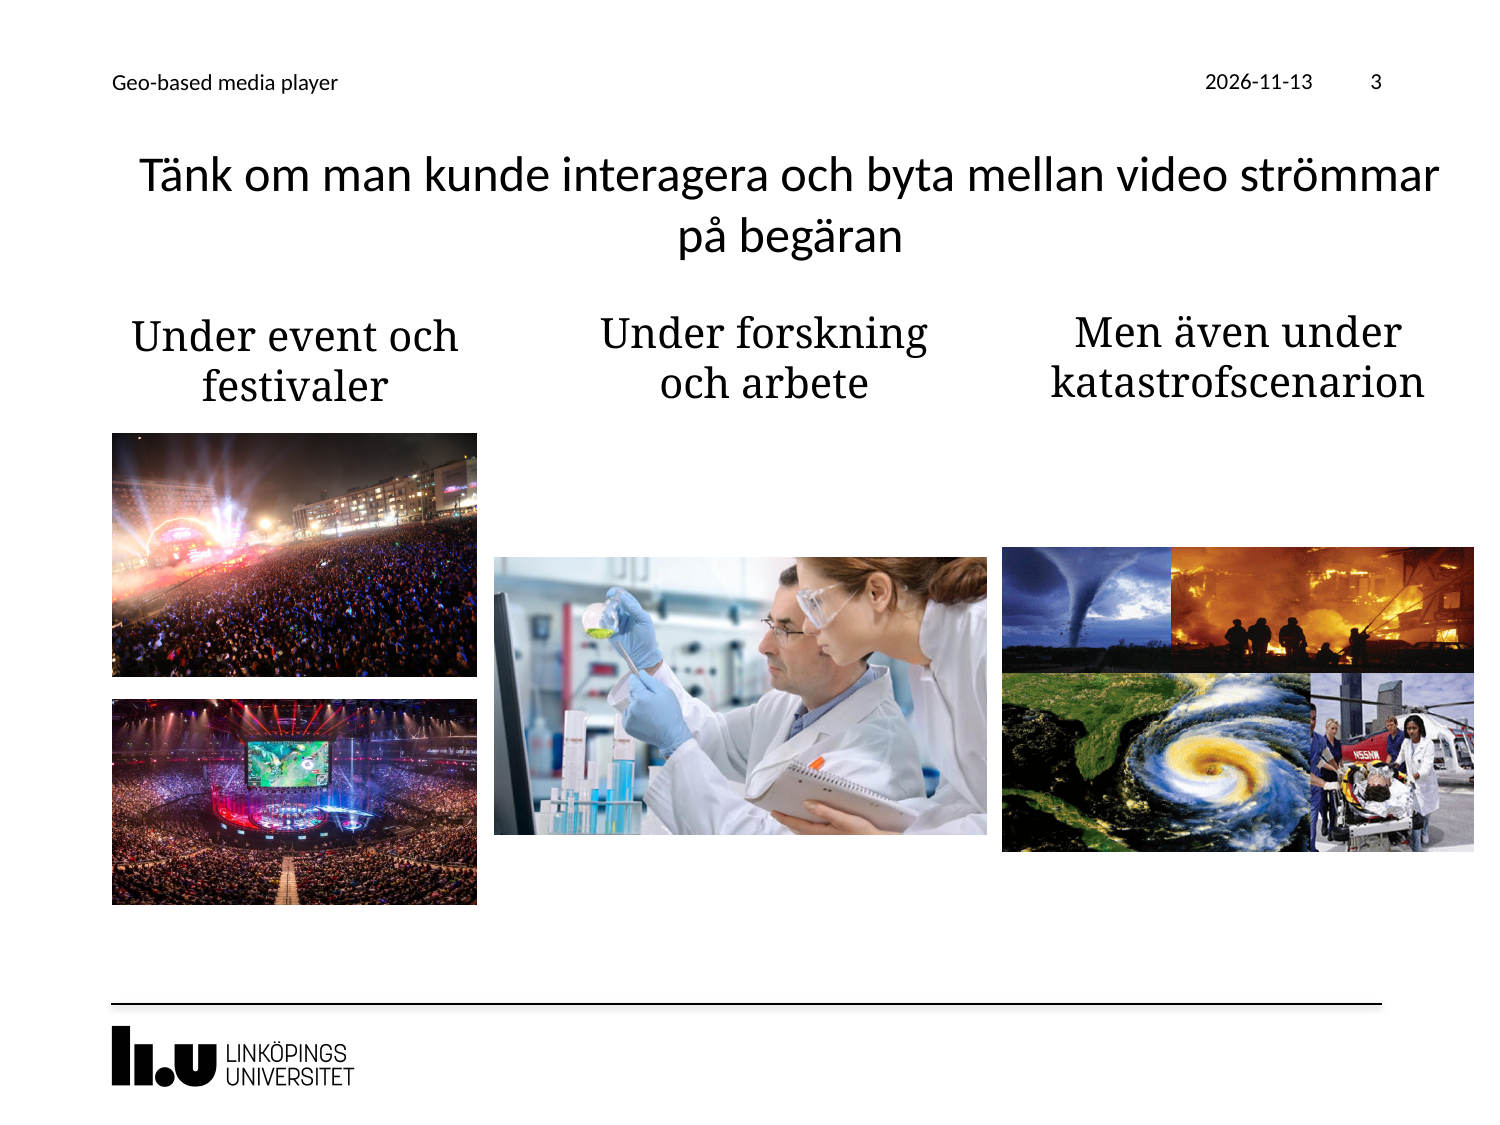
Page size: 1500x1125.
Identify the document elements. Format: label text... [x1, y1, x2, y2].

slide_number 3 [1306, 59, 1397, 103]
text_box Under forskning och arbete [548, 299, 980, 397]
picture [494, 557, 987, 835]
picture [93, 1007, 373, 1104]
footer Geo-based media player [97, 59, 1055, 103]
picture [112, 699, 478, 905]
title Tänk om man kunde interagera och byta mellan video strömmar på begäran [112, 134, 1469, 271]
text_box Men även under katastrofscenarion [1008, 298, 1469, 396]
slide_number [1092, 59, 1306, 103]
picture [112, 433, 477, 677]
list Under event och festivaler [97, 302, 494, 399]
picture [1002, 547, 1475, 852]
